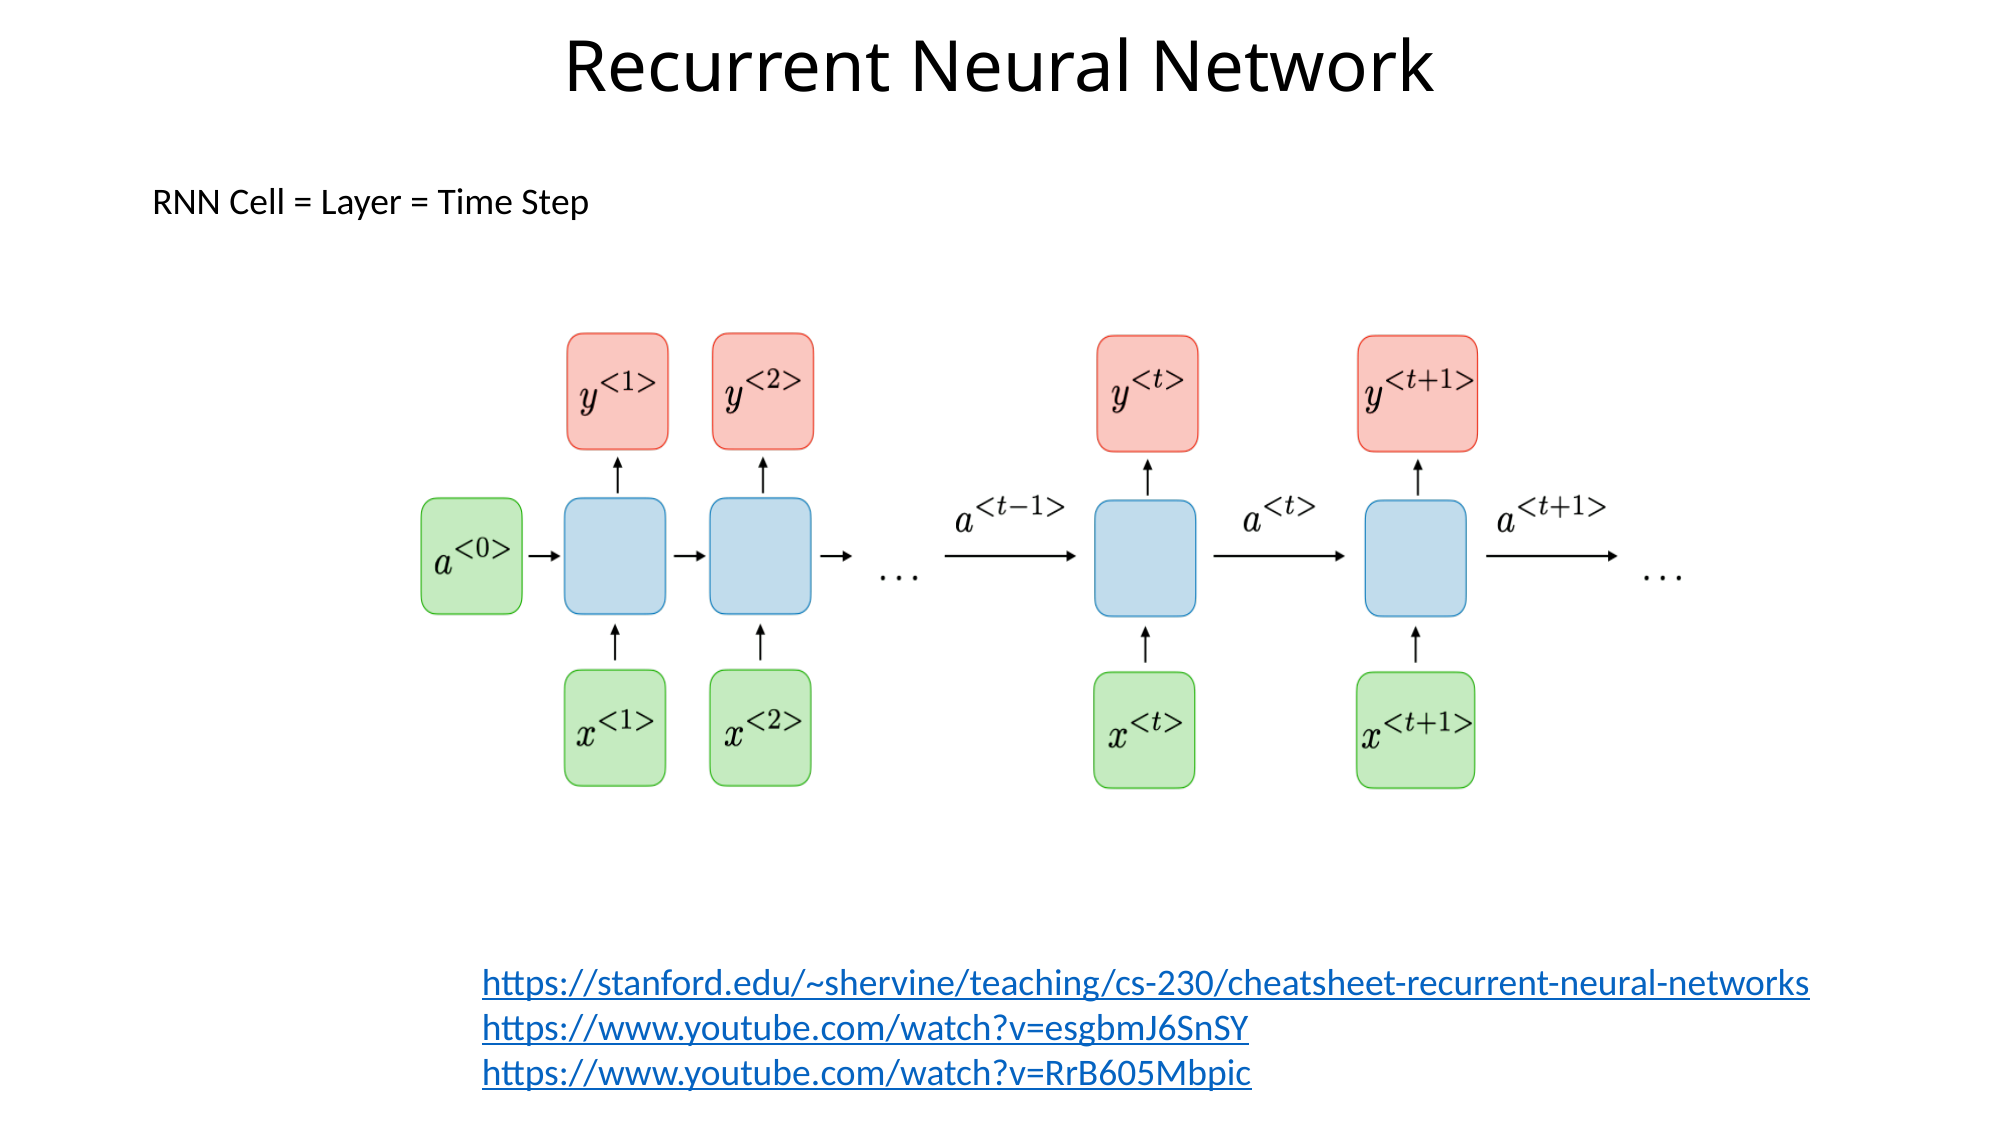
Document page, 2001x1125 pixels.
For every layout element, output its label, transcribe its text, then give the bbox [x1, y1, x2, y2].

title Recurrent Neural Network [137, 22, 1863, 115]
text_box https://stanford.edu/~shervine/teaching/cs-230/cheatsheet-recurrent-neural-networks https://www.youtube.com/watch?v=esgbmJ6SnSY https://www.youtube.com/watch?v=RrB605Mbpic [467, 950, 1868, 1101]
text_box RNN Cell = Layer = Time Step [137, 169, 1538, 230]
picture [410, 330, 1924, 795]
